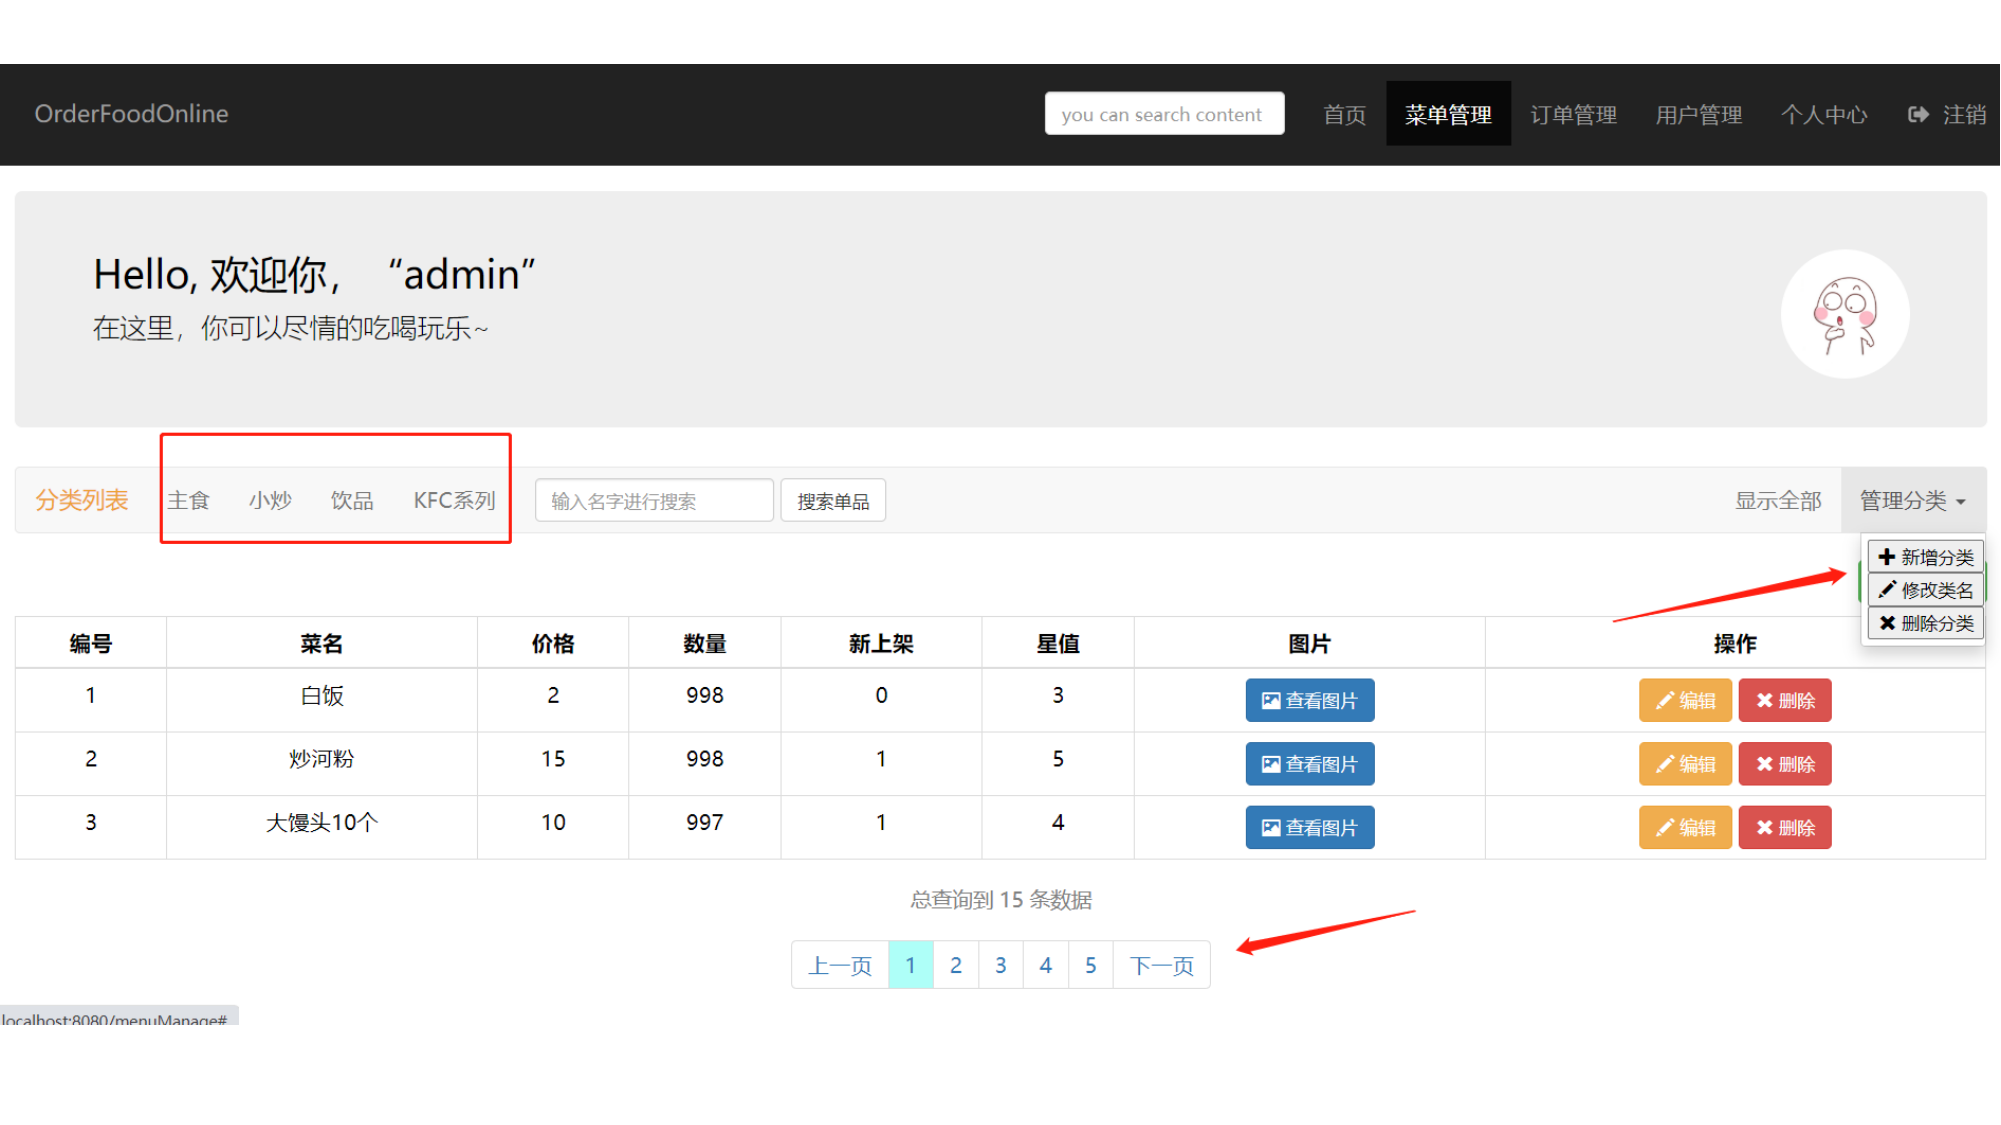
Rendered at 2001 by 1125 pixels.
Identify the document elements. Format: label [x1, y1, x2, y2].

picture [0, 64, 2000, 1025]
